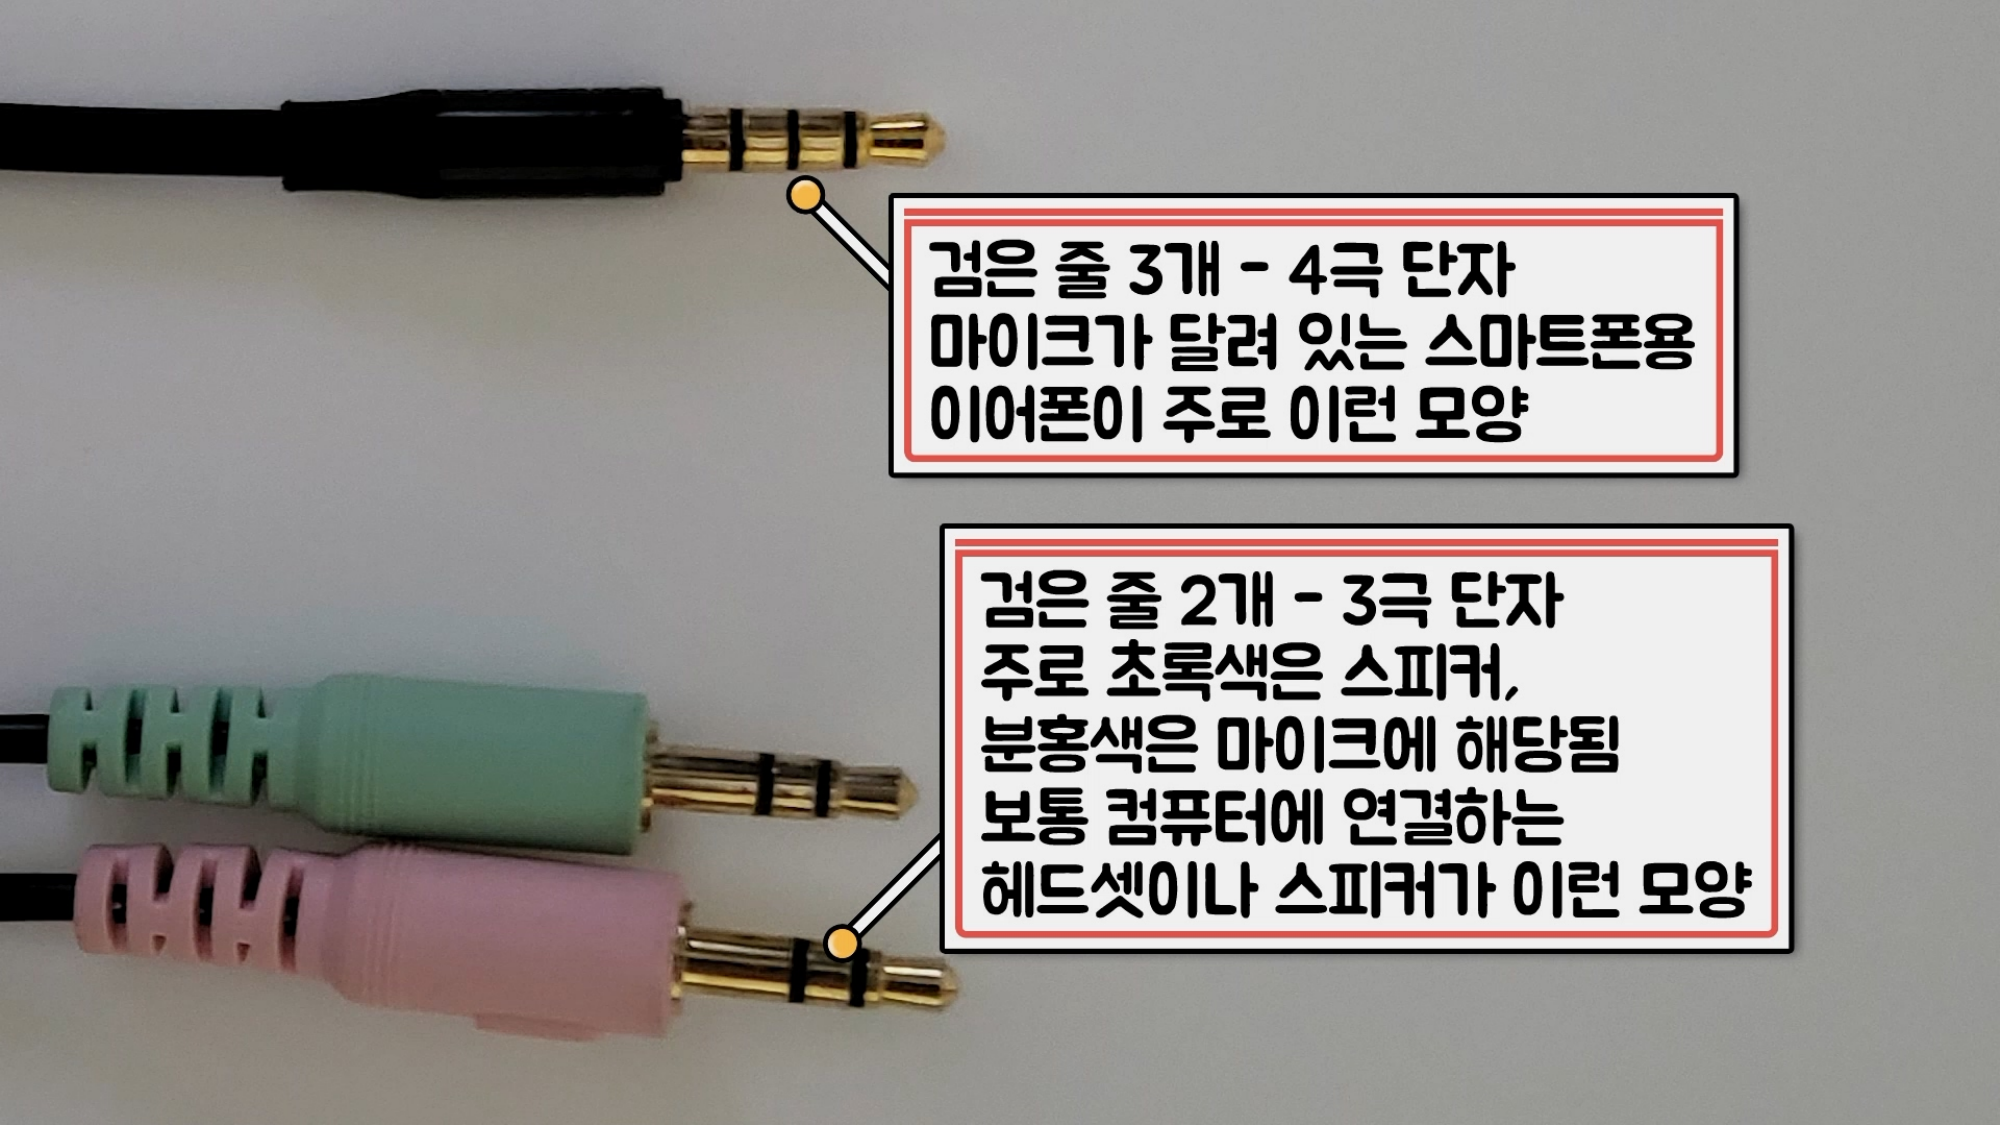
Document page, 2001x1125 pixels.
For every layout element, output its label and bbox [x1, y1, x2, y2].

list [0, 0, 2000, 1125]
